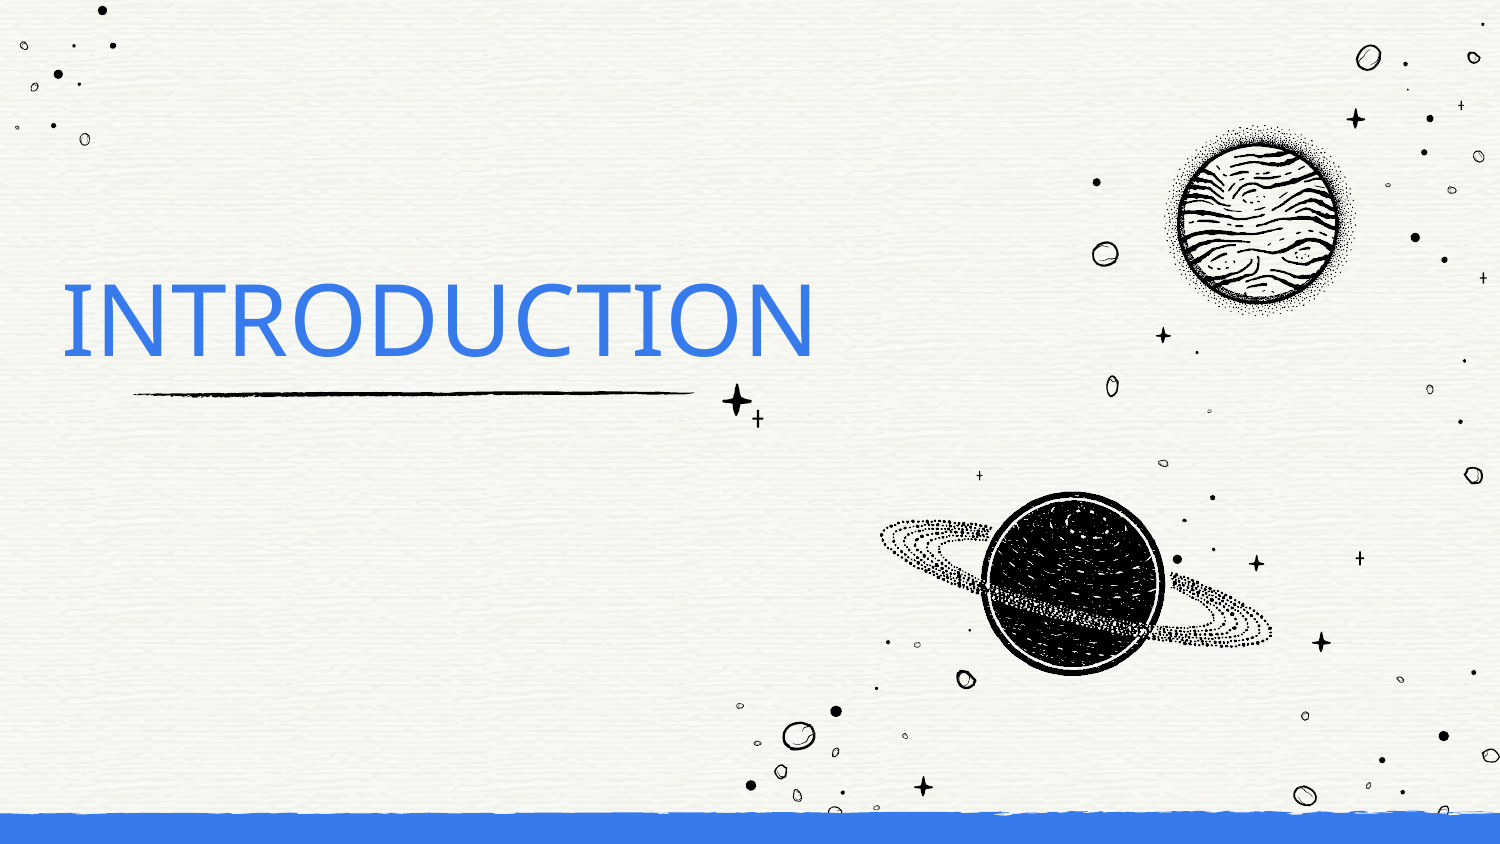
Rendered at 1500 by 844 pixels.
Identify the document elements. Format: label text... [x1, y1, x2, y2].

title INTRODUCTION [46, 149, 885, 535]
text_box [721, 383, 764, 429]
text_box [1000, 811, 1010, 815]
picture [0, 0, 1500, 815]
picture [1485, 750, 1498, 761]
picture [830, 808, 841, 813]
text_box [132, 391, 695, 398]
